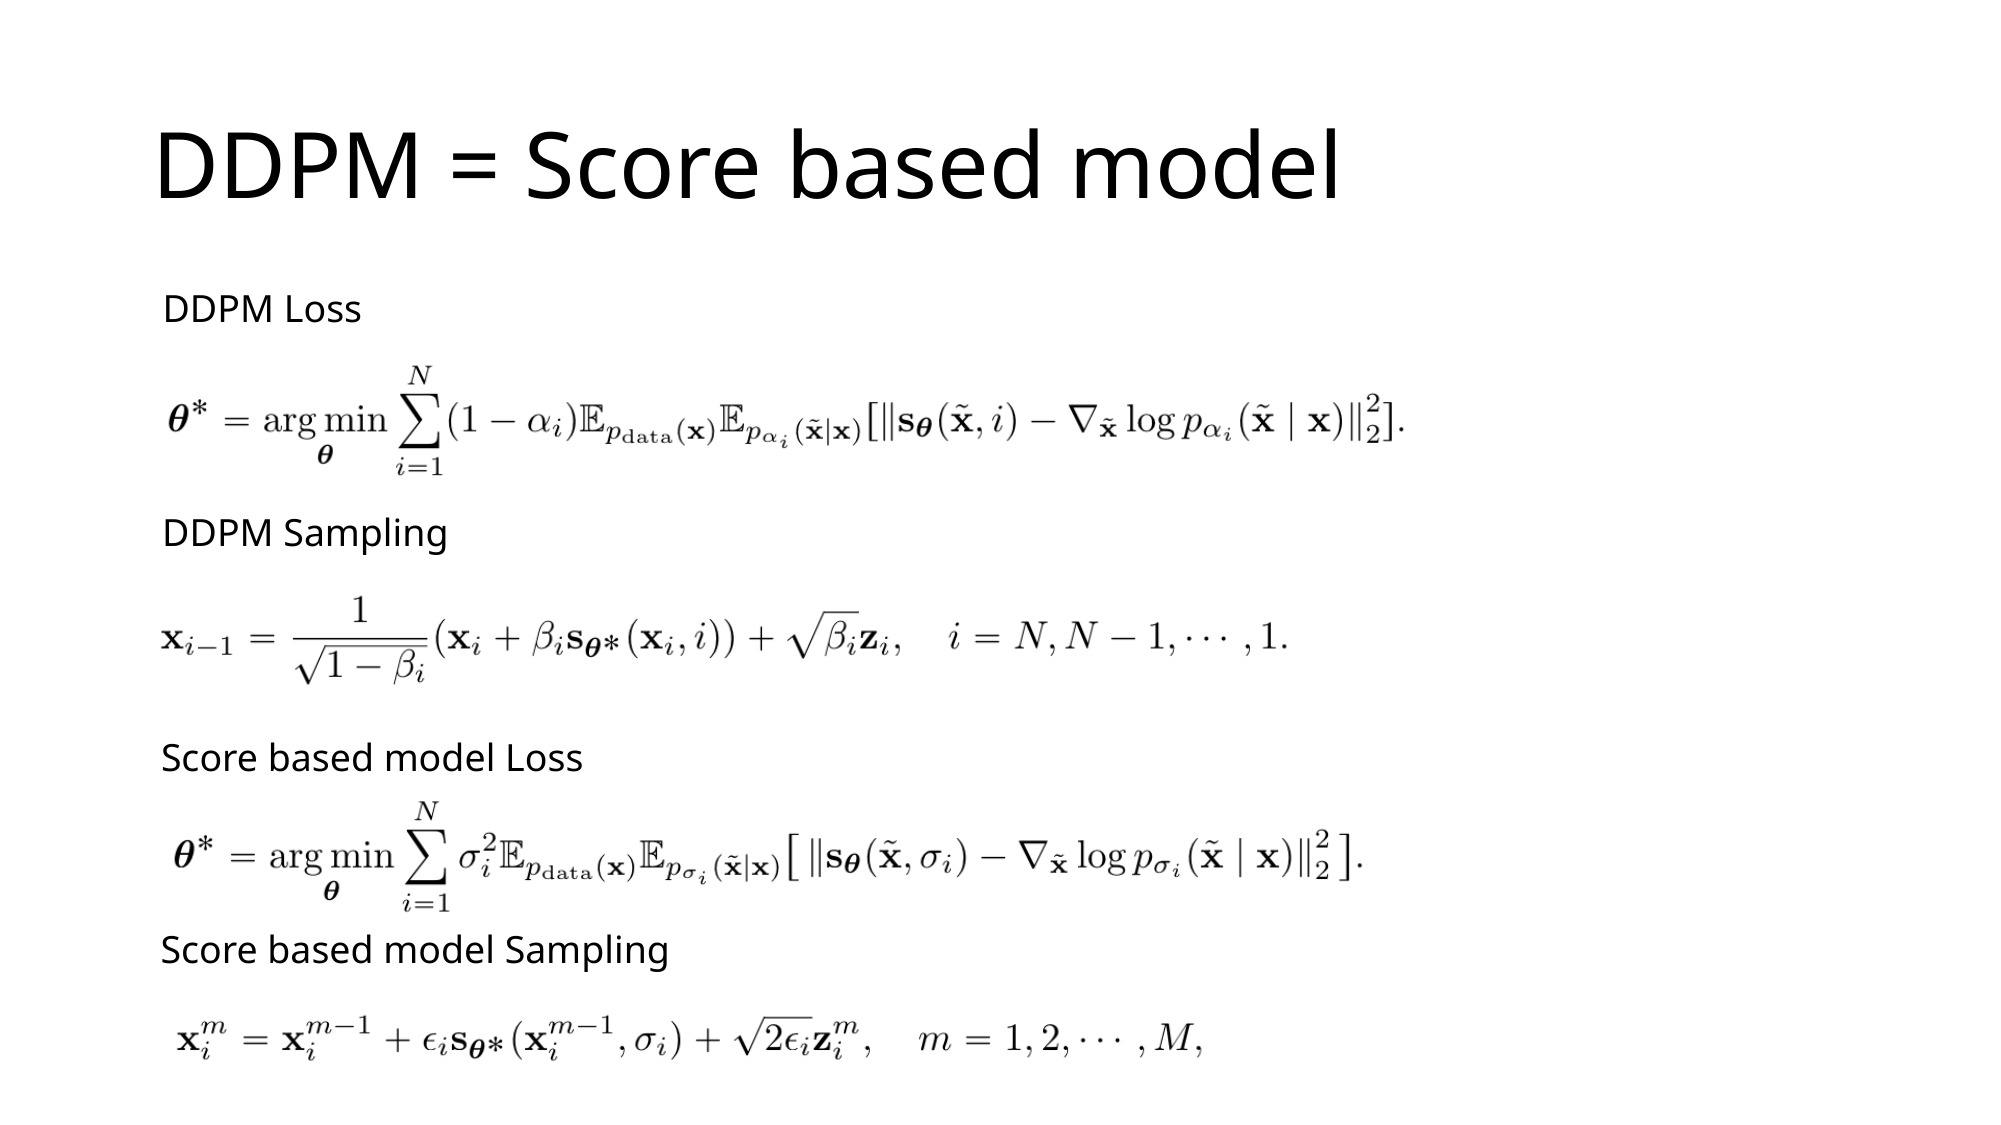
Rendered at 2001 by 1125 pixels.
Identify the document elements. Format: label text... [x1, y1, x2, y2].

picture [156, 794, 1376, 920]
text_box Score based model Loss [146, 726, 599, 787]
text_box Score based model Sampling [145, 918, 686, 979]
picture [148, 349, 1424, 495]
text_box DDPM Loss [147, 277, 378, 337]
title DDPM = Score based model [137, 59, 1863, 278]
picture [156, 997, 1214, 1075]
text_box DDPM Sampling [147, 501, 464, 562]
picture [148, 581, 1299, 697]
